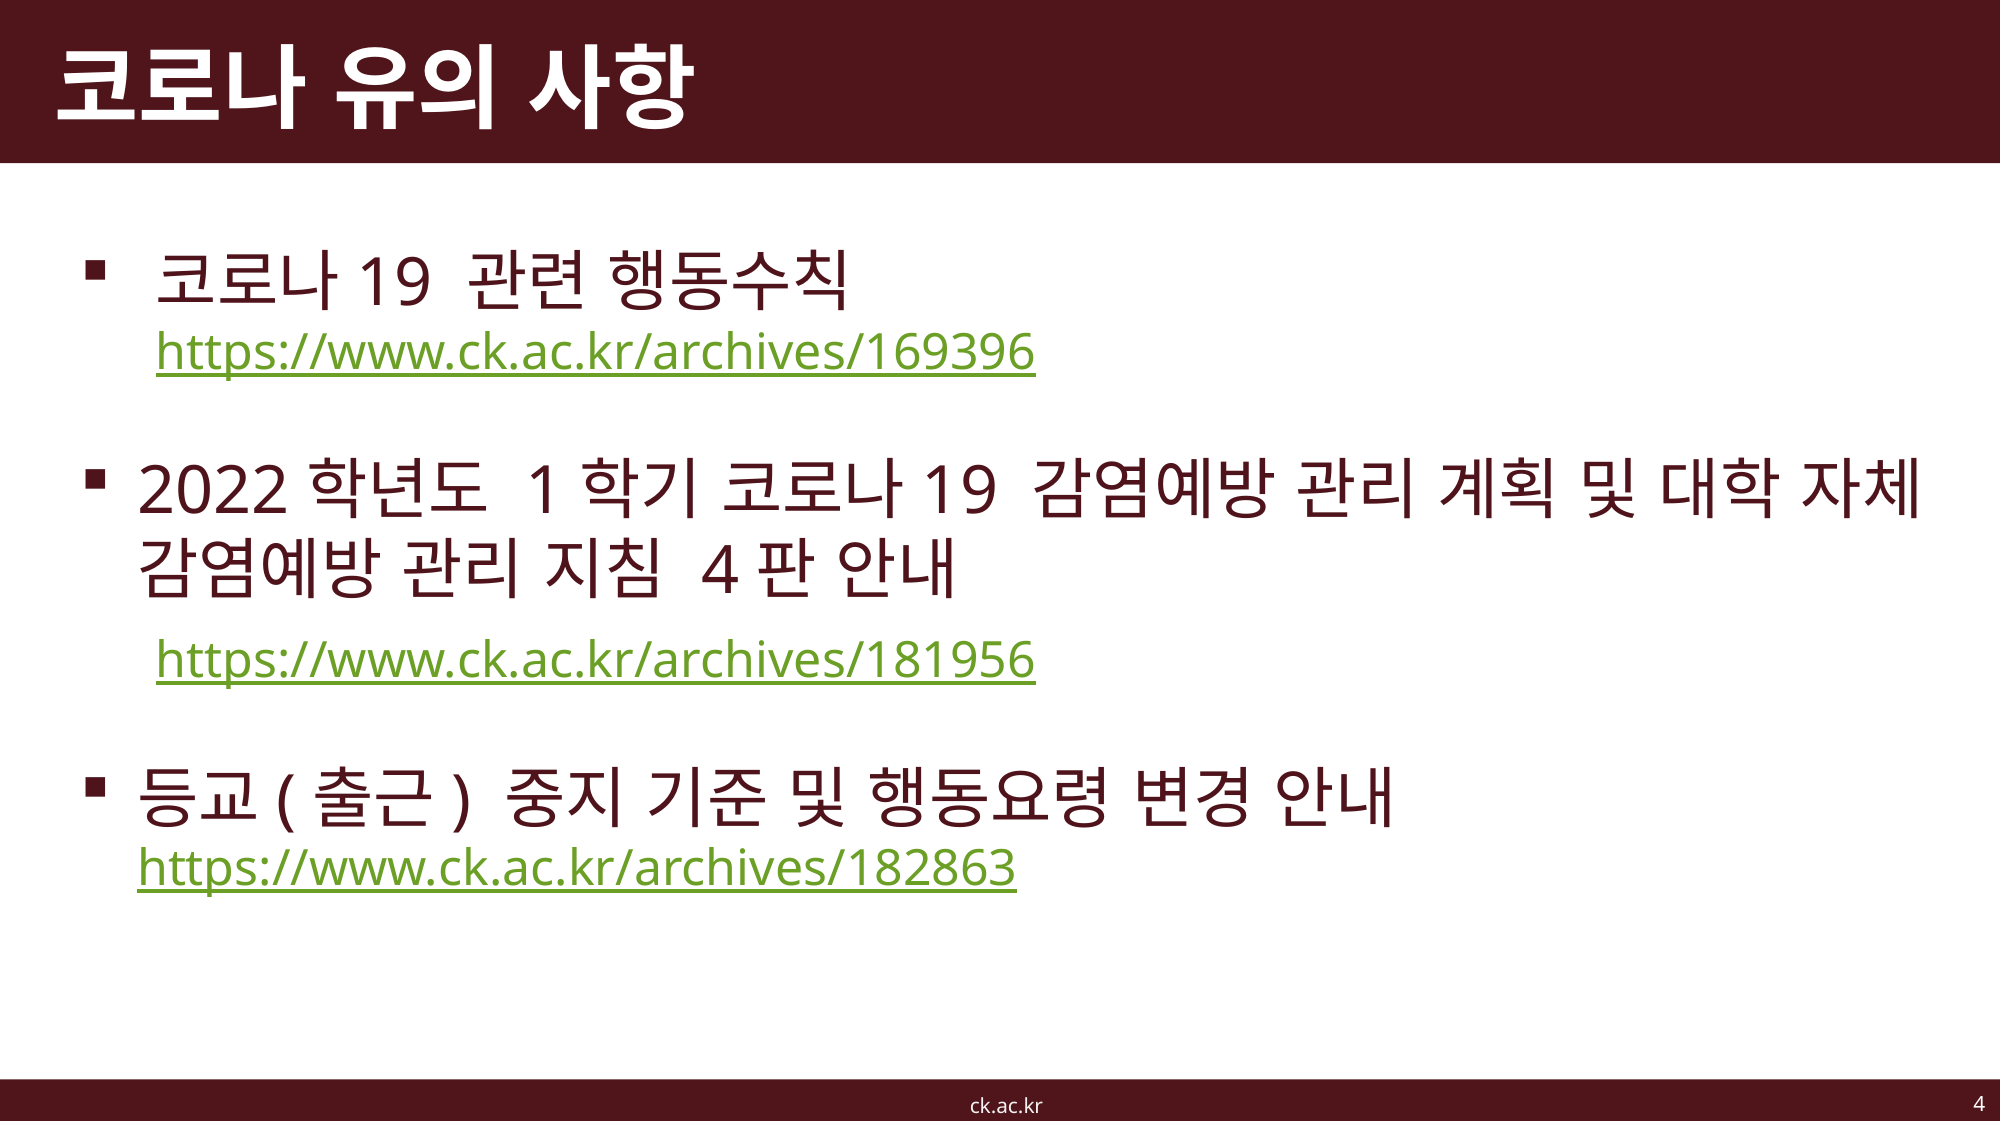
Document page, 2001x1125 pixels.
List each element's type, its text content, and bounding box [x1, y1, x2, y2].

footer ck.ac.kr [949, 1084, 1064, 1125]
slide_number 4 [1911, 1083, 2000, 1125]
text_box 코로나19 관련 행동수칙 https://www.ck.ac.kr/archives/169396 2022학년도 1학기 코로나19 감염예방 관리 계획 및 대학 자체 감염예방 관리 지침 4판 안내 https://www.ck.ac.kr/archives/181956 등교(출근) 중지 기준 및 행동요령 변경 안내 https://www.ck.ac.kr/archives/182863 [66, 231, 2000, 912]
title 코로나 유의 사항 [39, 34, 1978, 149]
